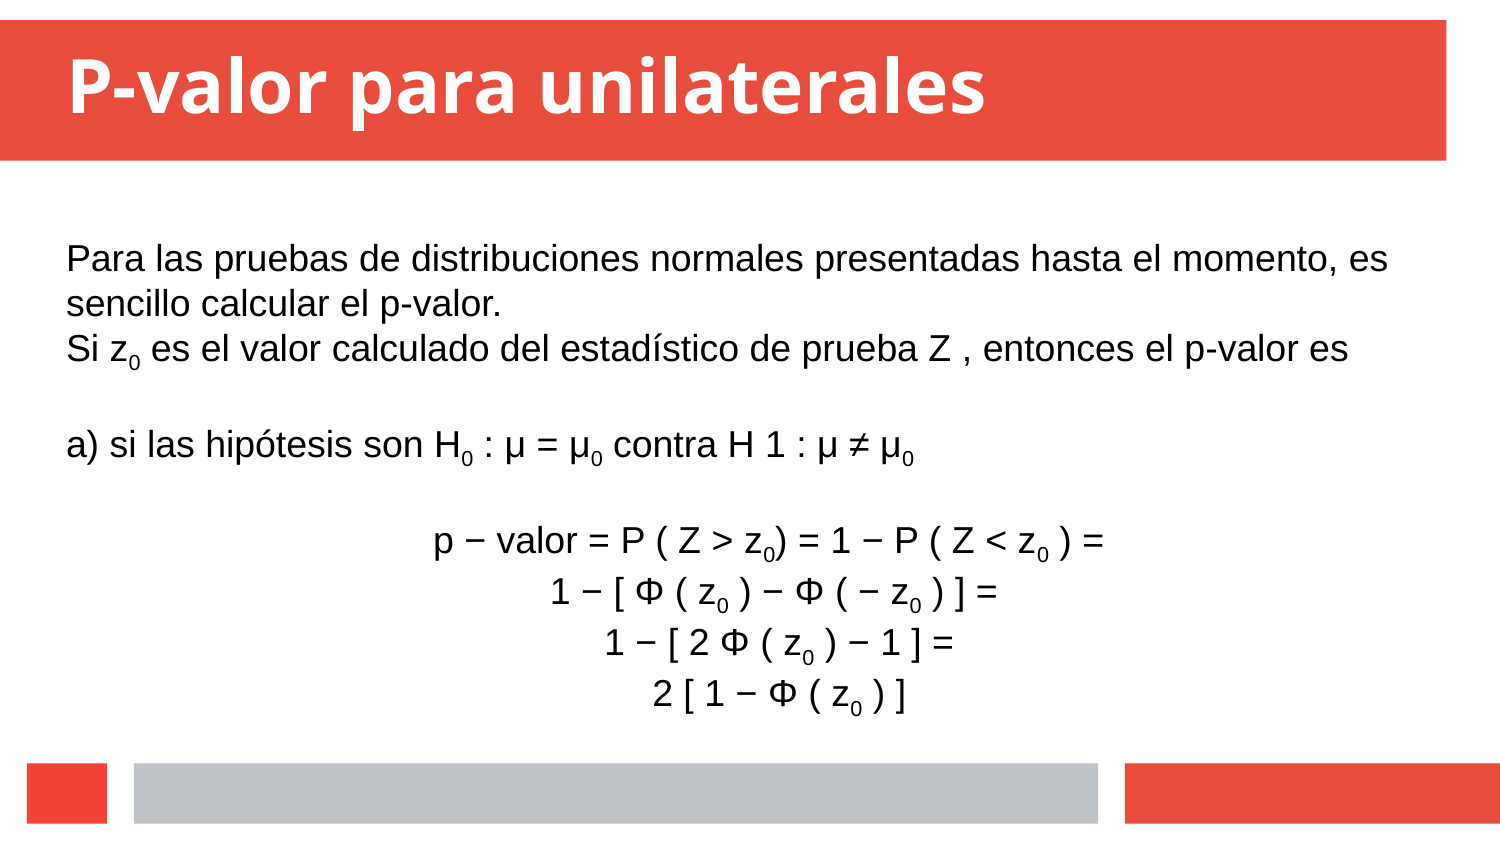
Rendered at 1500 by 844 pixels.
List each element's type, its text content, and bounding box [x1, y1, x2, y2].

title P-valor para unilaterales [53, 40, 1447, 141]
list Para las pruebas de distribuciones normales presentadas hasta el momento, es sencillo calcular el p-valor. Si z0 es el valor calculado del estadístico de prueba Z , entonces el p-valor es a) si las hipótesis son H0 : μ = μ0 contra H 1 : μ ≠ μ0 p − valor = P ( Z > z0) = 1 − P ( Z < z0 ) = 1 − [ Φ ( z0 ) − Φ ( − z0 ) ] = 1 − [ 2 Φ ( z0 ) − 1 ] = 2 [ 1 − Φ ( z0 ) ] [53, 220, 1420, 744]
